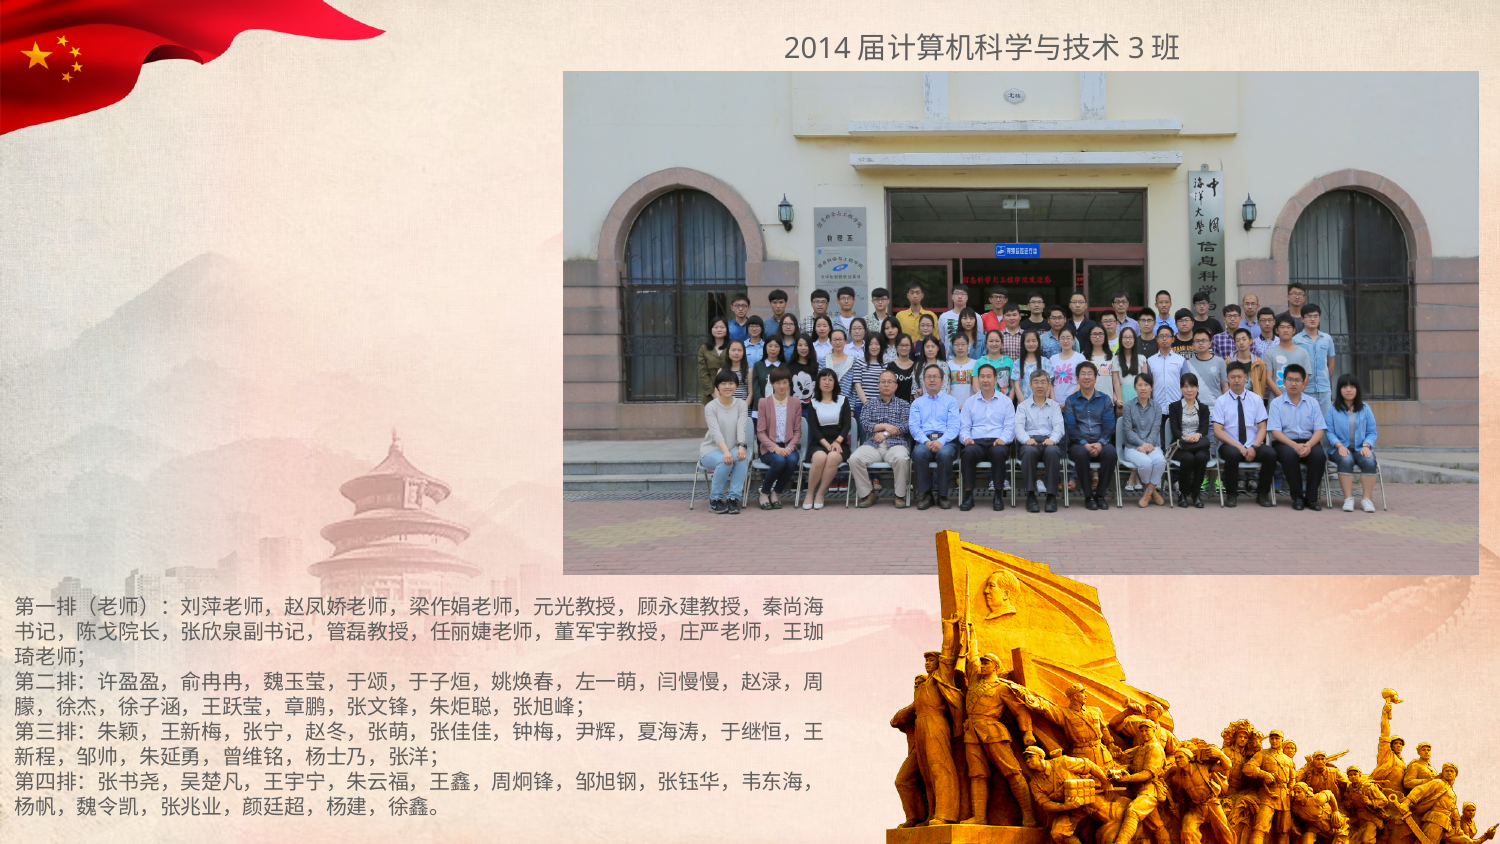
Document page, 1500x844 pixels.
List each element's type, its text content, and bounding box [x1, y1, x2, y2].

text_box 第一排（老师）：刘萍老师，赵凤娇老师，梁作娟老师，元光教授，顾永建教授，秦尚海书记，陈戈院长，张欣泉副书记，管磊教授，任丽婕老师，董军宇教授，庄严老师，王珈琦老师； 第二排：许盈盈，俞冉冉，魏玉莹，于颂，于子烜，姚焕春，左一萌，闫慢慢，赵渌，周朦，徐杰，徐子涵，王跃莹，章鹏，张文锋，朱炬聪，张旭峰； 第三排：朱颖，王新梅，张宁，赵冬，张萌，张佳佳，钟梅，尹辉，夏海涛，于继恒，王新程，邹帅，朱延勇，曾维铭，杨士乃，张洋； 第四排：张书尧，吴楚凡，王宇宁，朱云福，王鑫，周炯锋，邹旭钢，张钰华，韦东海，杨帆，魏令凯，张兆业，颜廷超，杨建，徐鑫。 [0, 586, 818, 827]
text_box 2014届计算机科学与技术3班 [566, 21, 1309, 71]
picture [0, 0, 1500, 844]
